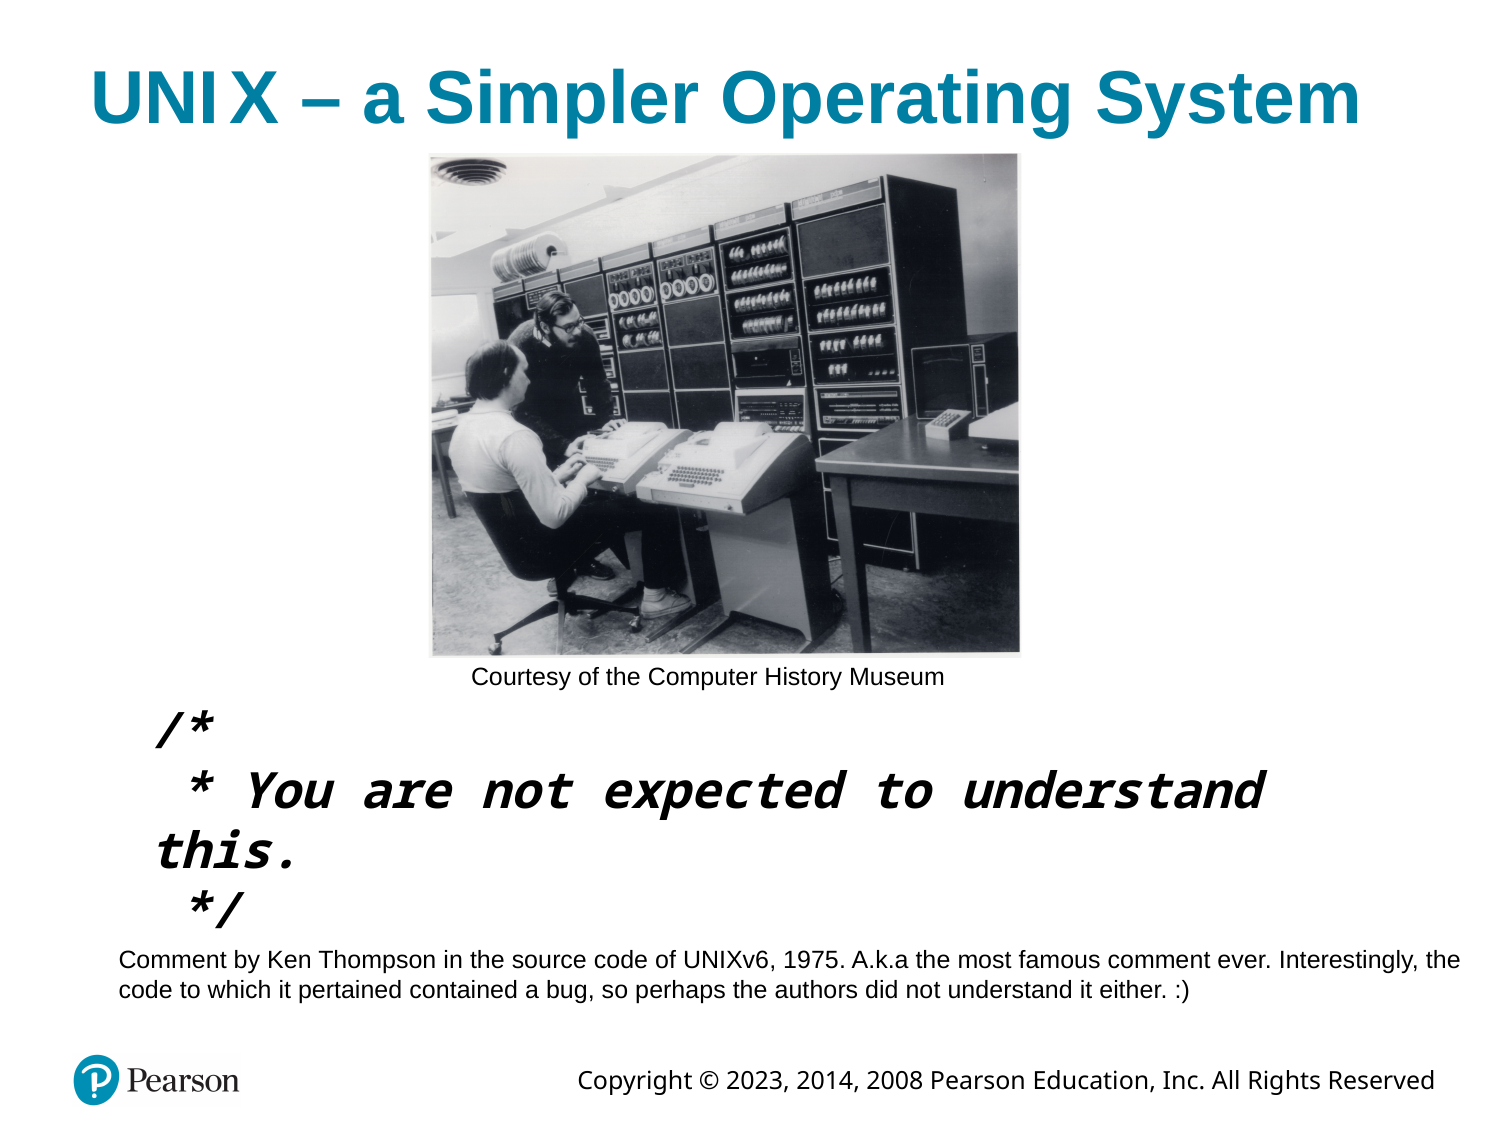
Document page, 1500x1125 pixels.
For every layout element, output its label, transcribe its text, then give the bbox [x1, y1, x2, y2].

text_box Courtesy of the Computer History Museum [470, 657, 1029, 694]
text_box /* * You are not expected to understand this. */ [150, 695, 1350, 940]
text_box Comment by Ken Thompson in the source code of UNIXv6, 1975. A.k.a the most famous comment ever. Interestingly, the code to which it pertained contained a bug, so perhaps the authors did not understand it either. :) [118, 940, 1500, 1007]
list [428, 152, 1022, 658]
title U N I X – a Simpler Operating System [75, 35, 1425, 154]
picture [72, 1053, 241, 1107]
